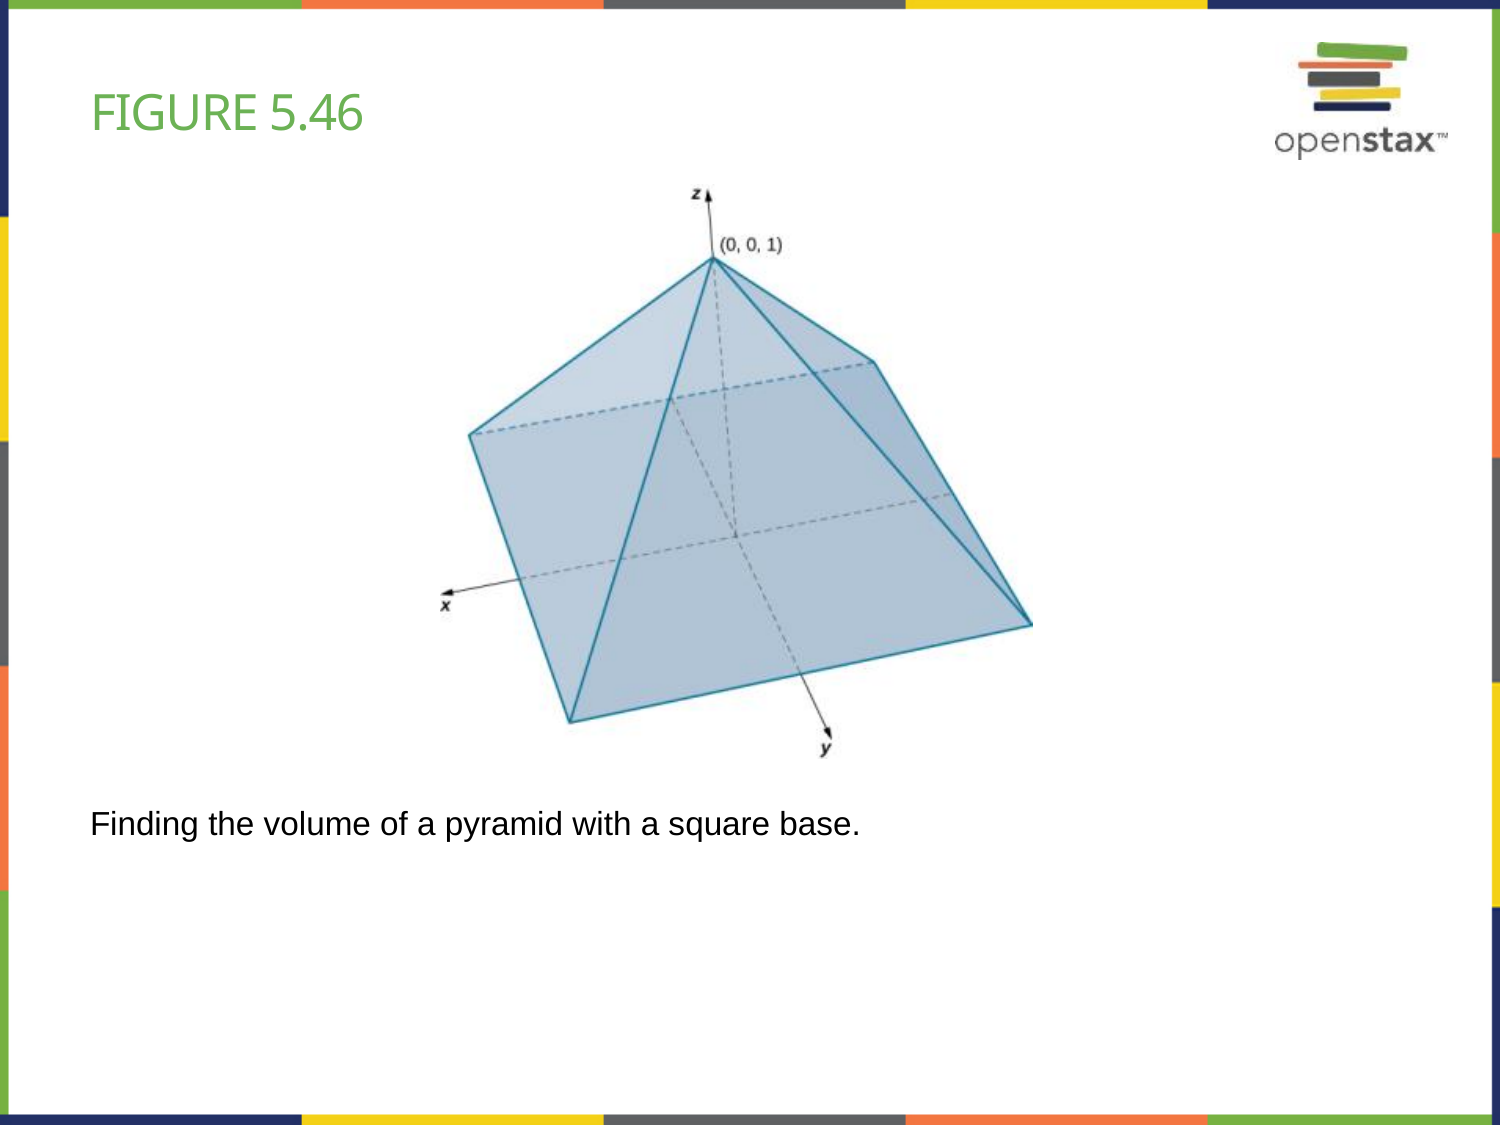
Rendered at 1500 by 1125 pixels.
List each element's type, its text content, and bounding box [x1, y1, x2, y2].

title Figure 5.46 [75, 39, 1275, 148]
list Finding the volume of a pyramid with a square base. [75, 794, 1398, 986]
picture [0, 0, 1500, 1125]
